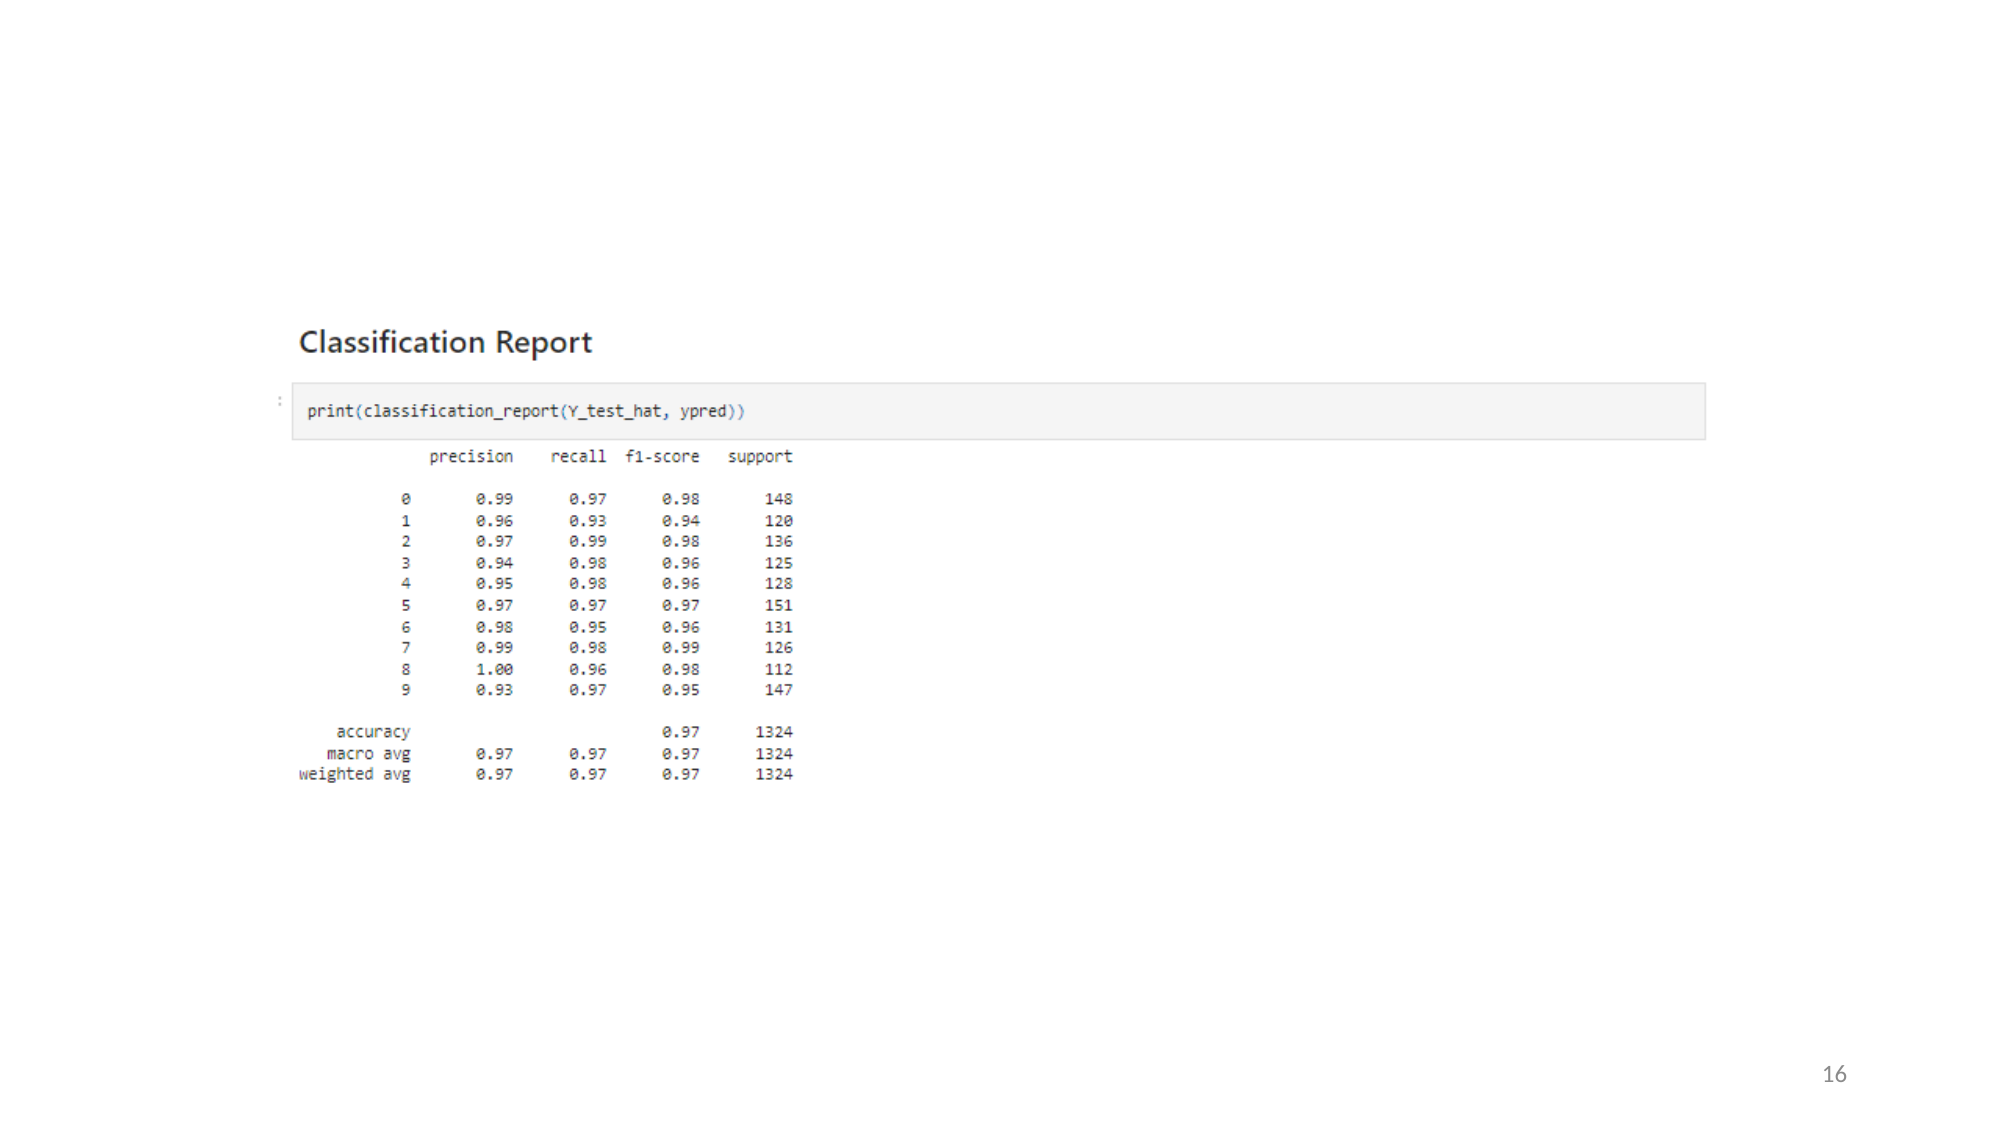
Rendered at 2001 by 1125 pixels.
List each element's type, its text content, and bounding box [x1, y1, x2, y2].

picture [278, 317, 1722, 808]
slide_number 16 [1412, 1042, 1863, 1103]
